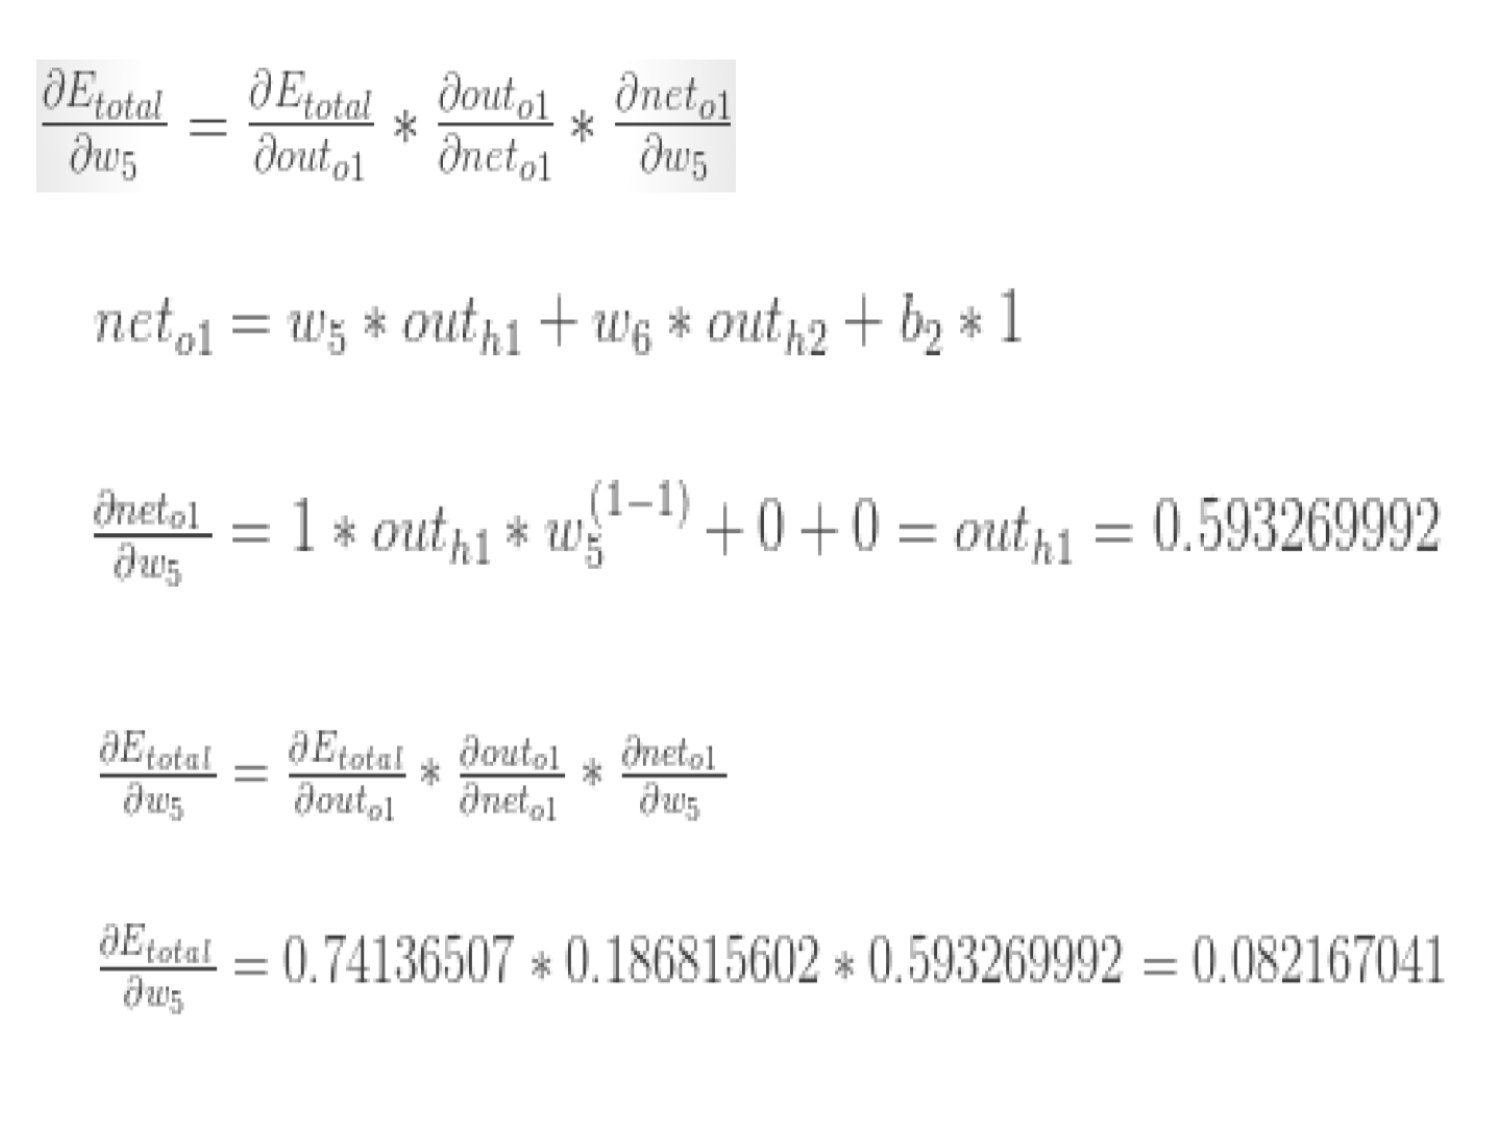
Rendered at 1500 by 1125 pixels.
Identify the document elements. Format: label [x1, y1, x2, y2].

picture [27, 46, 1473, 1055]
